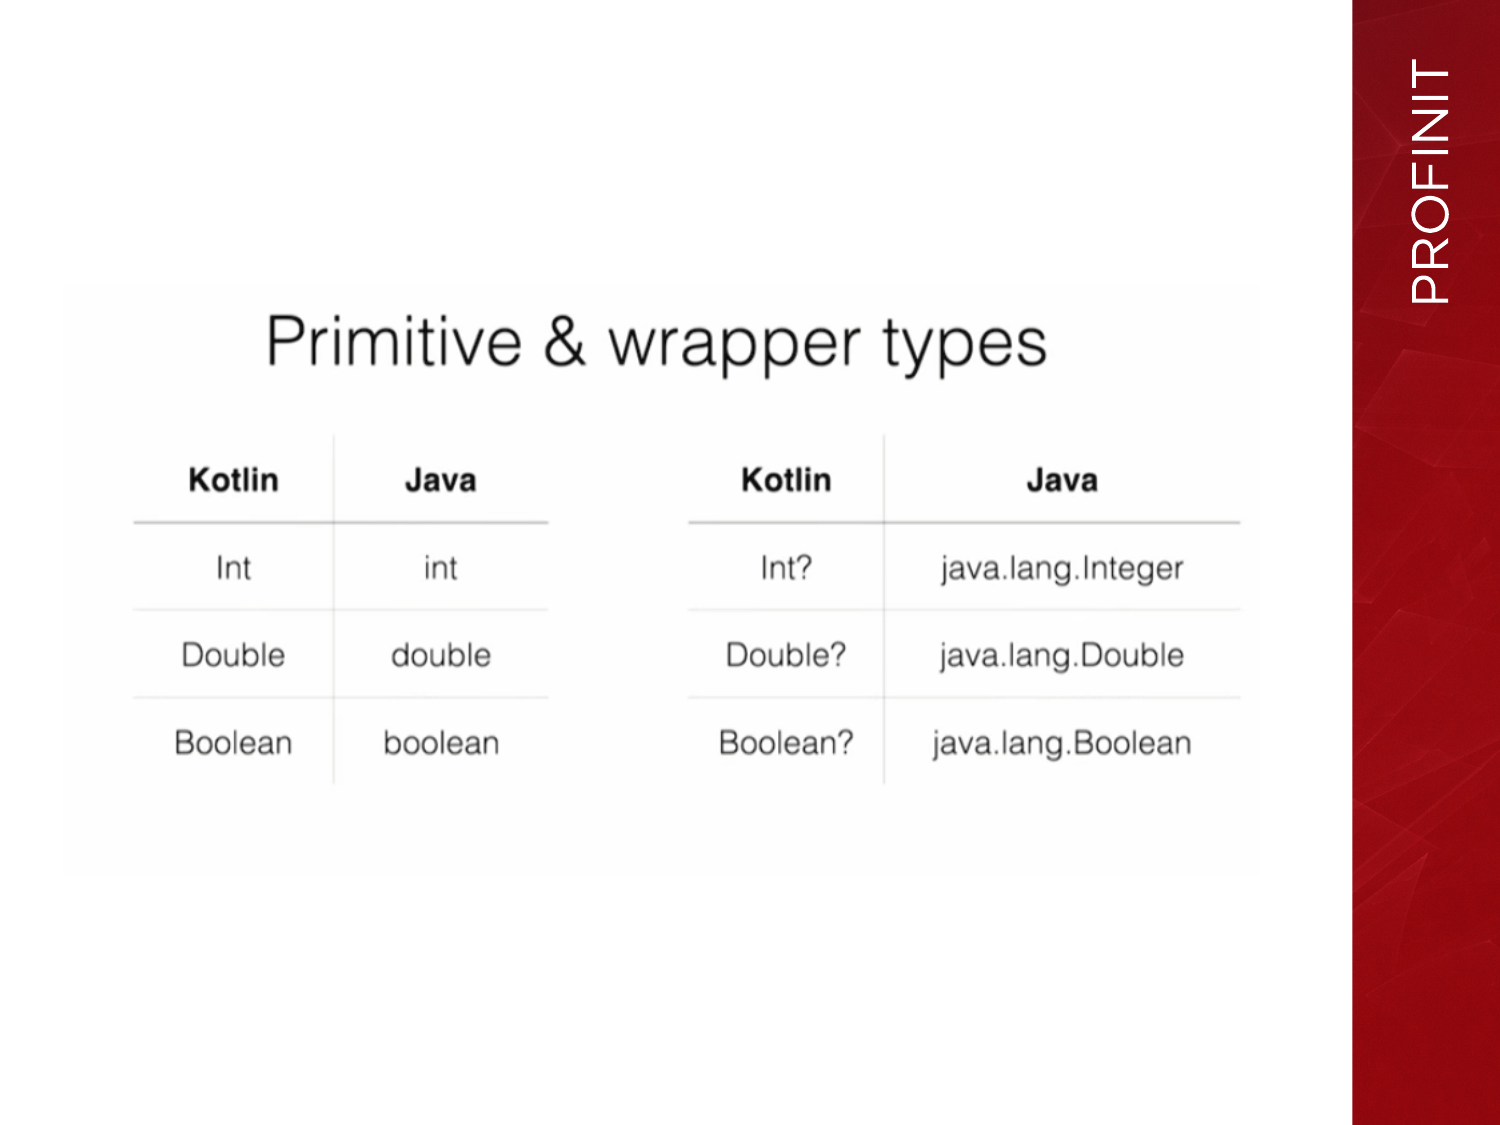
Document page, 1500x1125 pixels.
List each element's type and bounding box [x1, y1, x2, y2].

picture [62, 284, 1261, 875]
picture [1352, 0, 1500, 1125]
